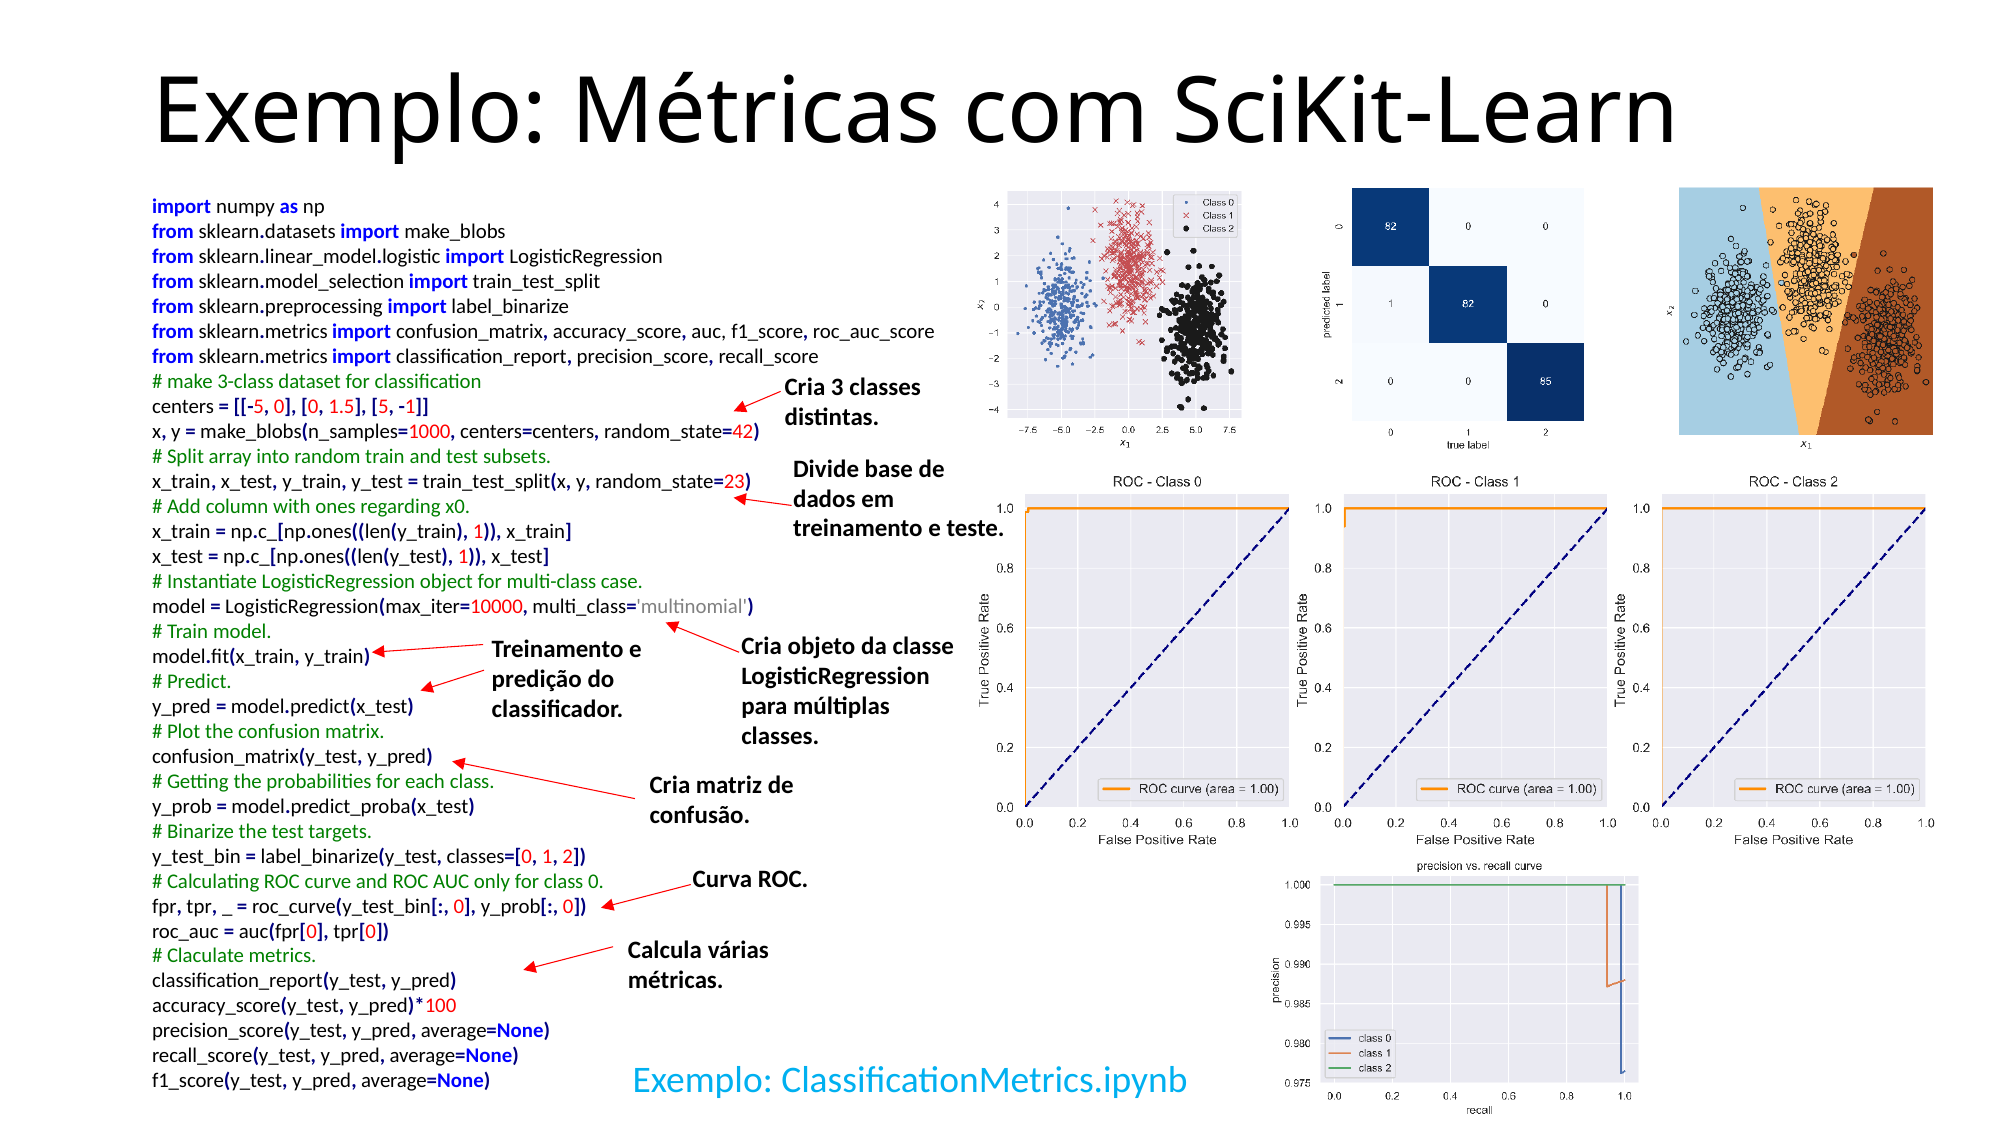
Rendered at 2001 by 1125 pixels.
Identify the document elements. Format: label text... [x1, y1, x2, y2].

title Exemplo: Métricas com SciKit-Learn [137, 38, 1863, 188]
picture [1320, 185, 1587, 452]
text_box Cria objeto da classe LogisticRegression para múltiplas classes. [726, 622, 974, 757]
text_box Cria 3 classes distintas. [769, 363, 954, 439]
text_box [733, 497, 792, 506]
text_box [600, 884, 691, 908]
text_box Treinamento e predição do classificador. [476, 625, 726, 730]
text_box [665, 622, 740, 653]
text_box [733, 391, 781, 412]
text_box Cria matriz de confusão. [634, 761, 884, 836]
text_box import numpy as np from sklearn.datasets import make_blobs from sklearn.linear_model.logistic import LogisticRegression from sklearn.model_selection import train_test_split from sklearn.preprocessing import label_binarize from sklearn.metrics import confusion_matrix, accuracy_score, auc, f1_score, roc_auc_score from sklearn.metrics import classification_report, precision_score, recall_score # make 3-class dataset for classification centers = [[-5, 0], [0, 1.5], [5, -1]] x, y = make_blobs(n_samples=1000, centers=centers, random_state=42) # Split array into random train and test subsets. x_train, x_test, y_train, y_test = train_test_split(x, y, random_state=23) # Add column with ones regarding x0. x_train = np.c_[np.ones((len(y_train), 1)), x_train] x_test = np.c_[np.ones((len(y_test), 1)), x_test] # Instantiate LogisticRegression object for multi-class case. model = LogisticRegression(max_iter=10000, multi_class='multinomial') # Train model. model.fit(x_train, y_train) # Predict. y_pred = model.predict(x_test) # Plot the confusion matrix. confusion_matrix(y_test, y_pred) # Getting the probabilities for each class. y_prob = model.predict_proba(x_test) # Binarize the test targets. y_test_bin = label_binarize(y_test, classes=[0, 1, 2]) # Calculating ROC curve and ROC AUC only for class 0. fpr, tpr, _ = roc_curve(y_test_bin[:, 0], y_prob[:, 0]) roc_auc = auc(fpr[0], tpr[0]) # Claculate metrics. classification_report(y_test, y_pred) accuracy_score(y_test, y_pred)*100 precision_score(y_test, y_pred, average=None) recall_score(y_test, y_pred, average=None) f1_score(y_test, y_pred, average=None) [137, 185, 975, 1100]
text_box Divide base de dados em treinamento e teste. [778, 444, 1027, 550]
picture [1661, 185, 1935, 452]
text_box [371, 644, 484, 653]
text_box Curva ROC. [677, 855, 927, 900]
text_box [452, 761, 635, 800]
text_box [420, 670, 484, 691]
picture [974, 185, 1244, 452]
text_box Calcula várias métricas. [613, 926, 825, 1002]
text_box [523, 946, 614, 970]
picture [974, 469, 1936, 1117]
text_box Exemplo: ClassificationMetrics.ipynb [618, 1047, 1204, 1108]
